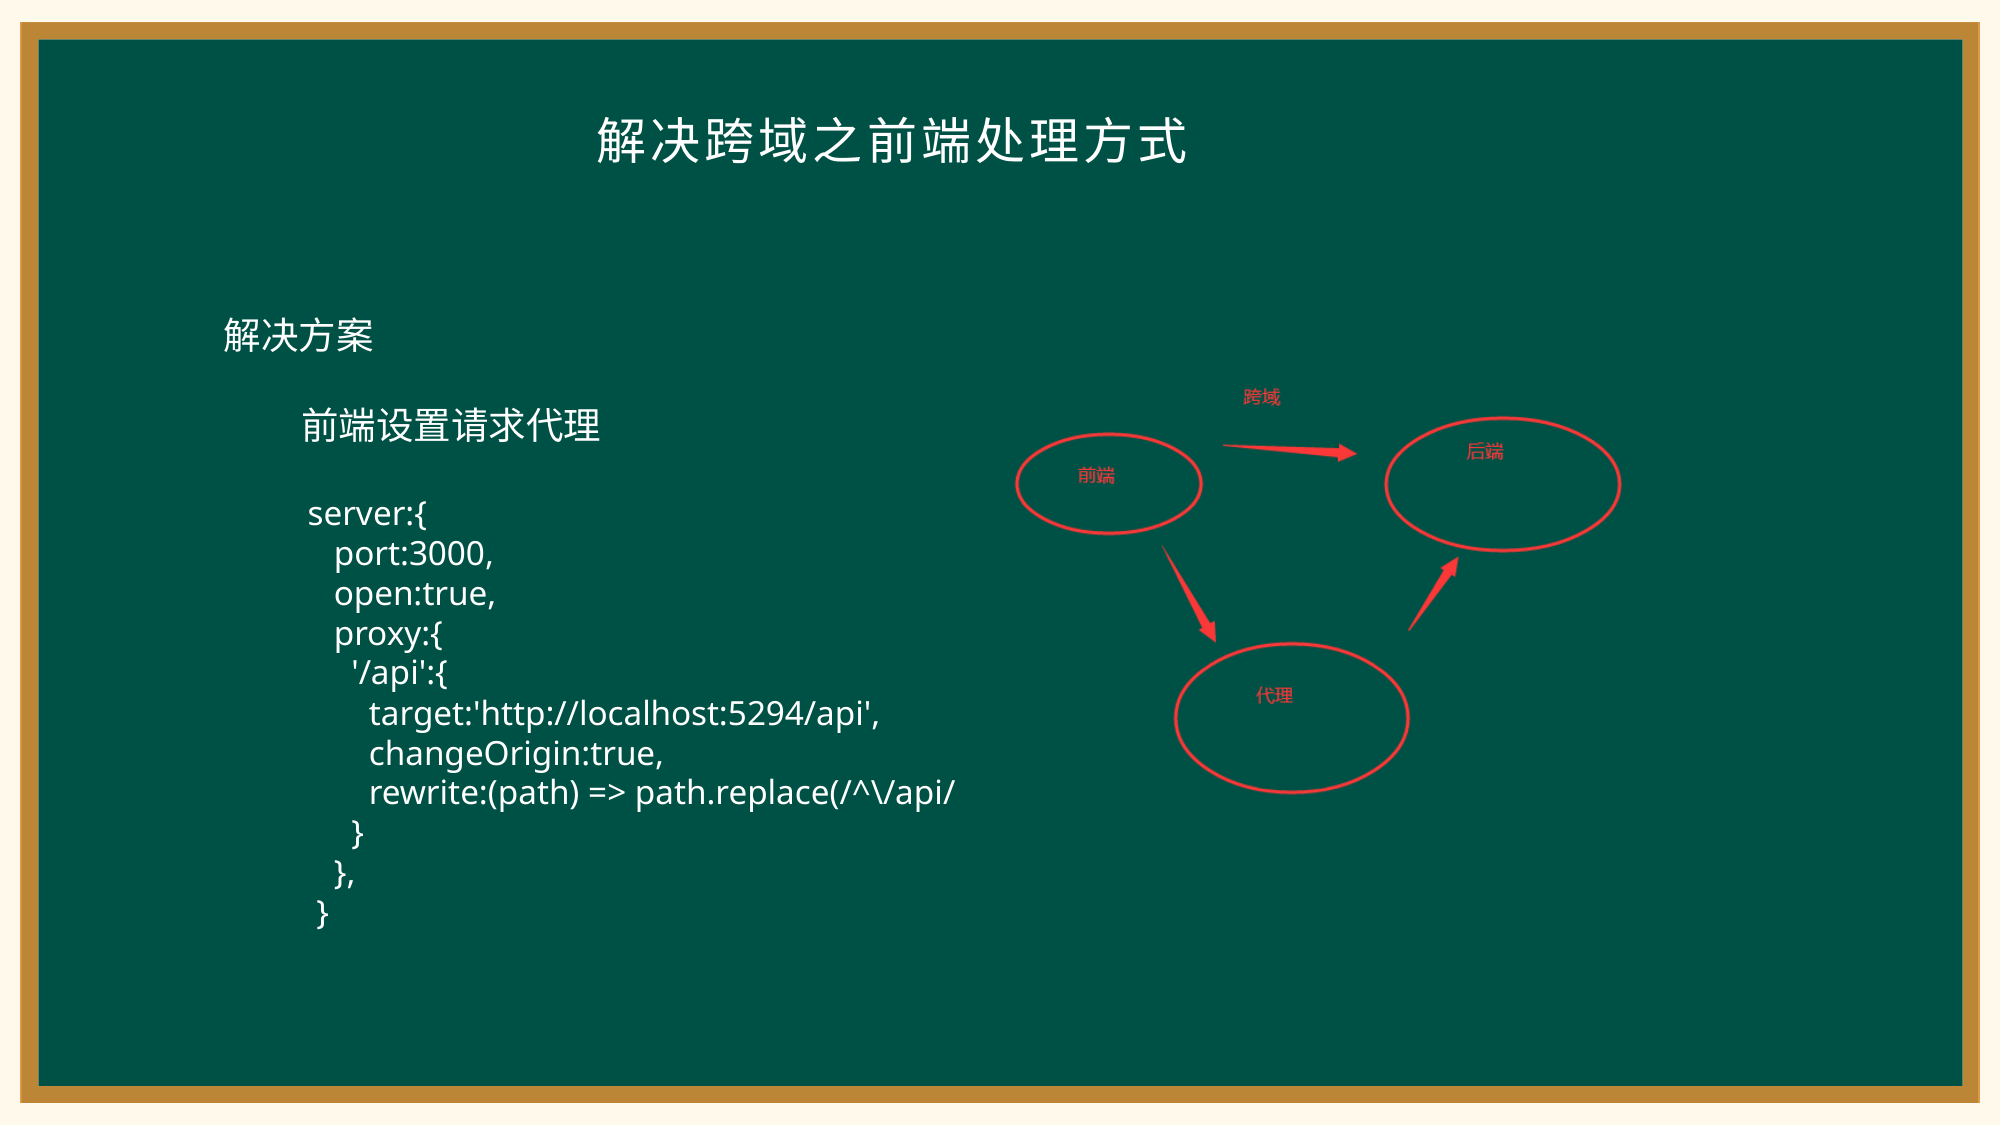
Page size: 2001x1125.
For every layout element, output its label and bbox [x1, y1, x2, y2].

text_box [20, 22, 1980, 1103]
picture [955, 325, 1660, 926]
text_box [0, 0, 2000, 1125]
